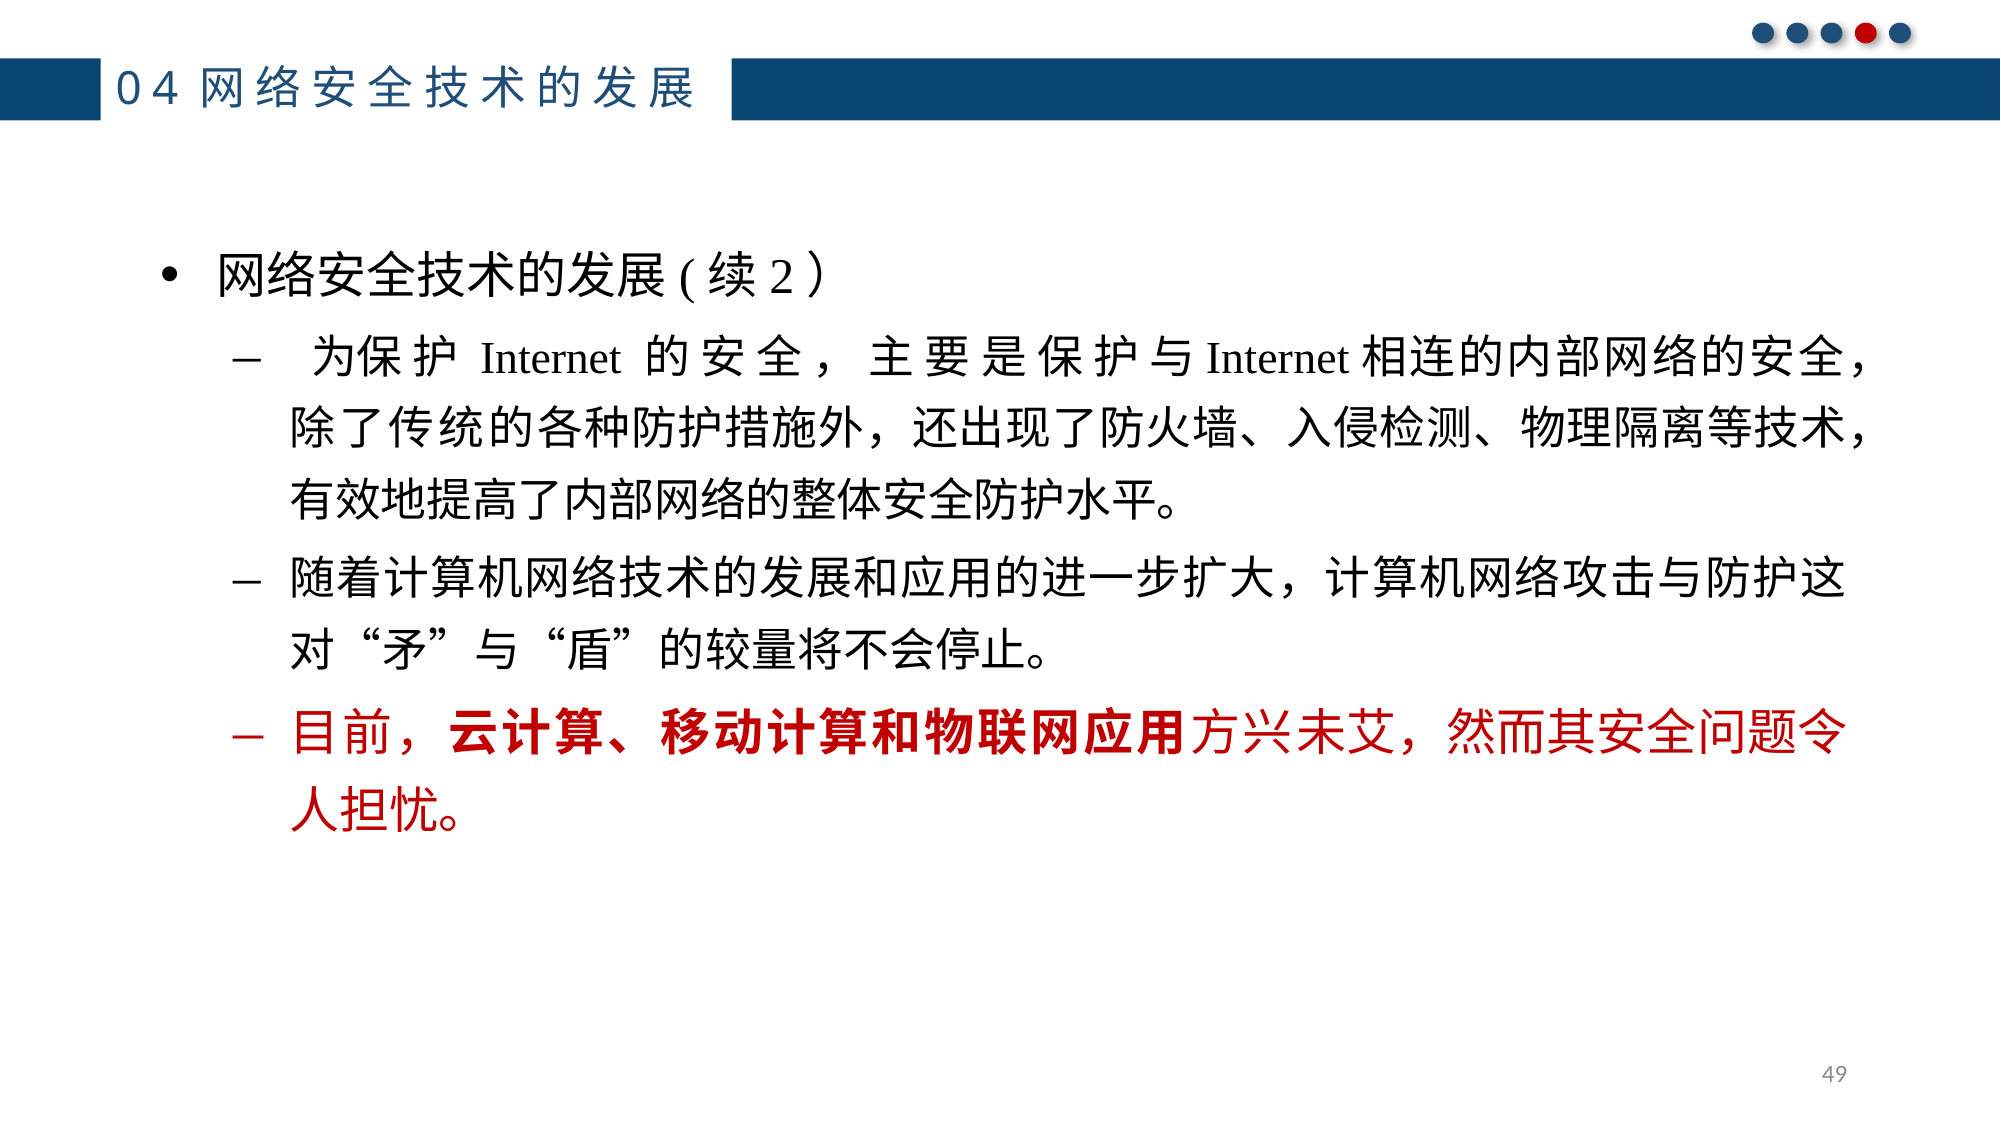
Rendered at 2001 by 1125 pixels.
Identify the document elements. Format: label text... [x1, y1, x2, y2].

text_box [1819, 21, 1844, 45]
text_box [1751, 21, 1776, 45]
text_box [1853, 21, 1878, 45]
slide_number 49 [1412, 1042, 1863, 1103]
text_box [0, 58, 2000, 121]
list 网络安全技术的发展(续2） 为保 护 Internet 的 安 全 ， 主 要 是 保 护 与Internet相连的内部网络的安全，除了传统的各种防护措施外，还出现了防火墙、入侵检测、物理隔离等技术，有效地提高了内部网络的整体安全防护水平。 随着计算机网络技术的发展和应用的进一步扩大，计算机网络攻击与防护这对“矛”与“盾”的较量将不会停止。 目前，云计算、移动计算和物联网应用方兴未艾，然而其安全问题令人担忧。 [143, 218, 1863, 981]
text_box [1887, 21, 1912, 45]
text_box [1785, 21, 1810, 45]
